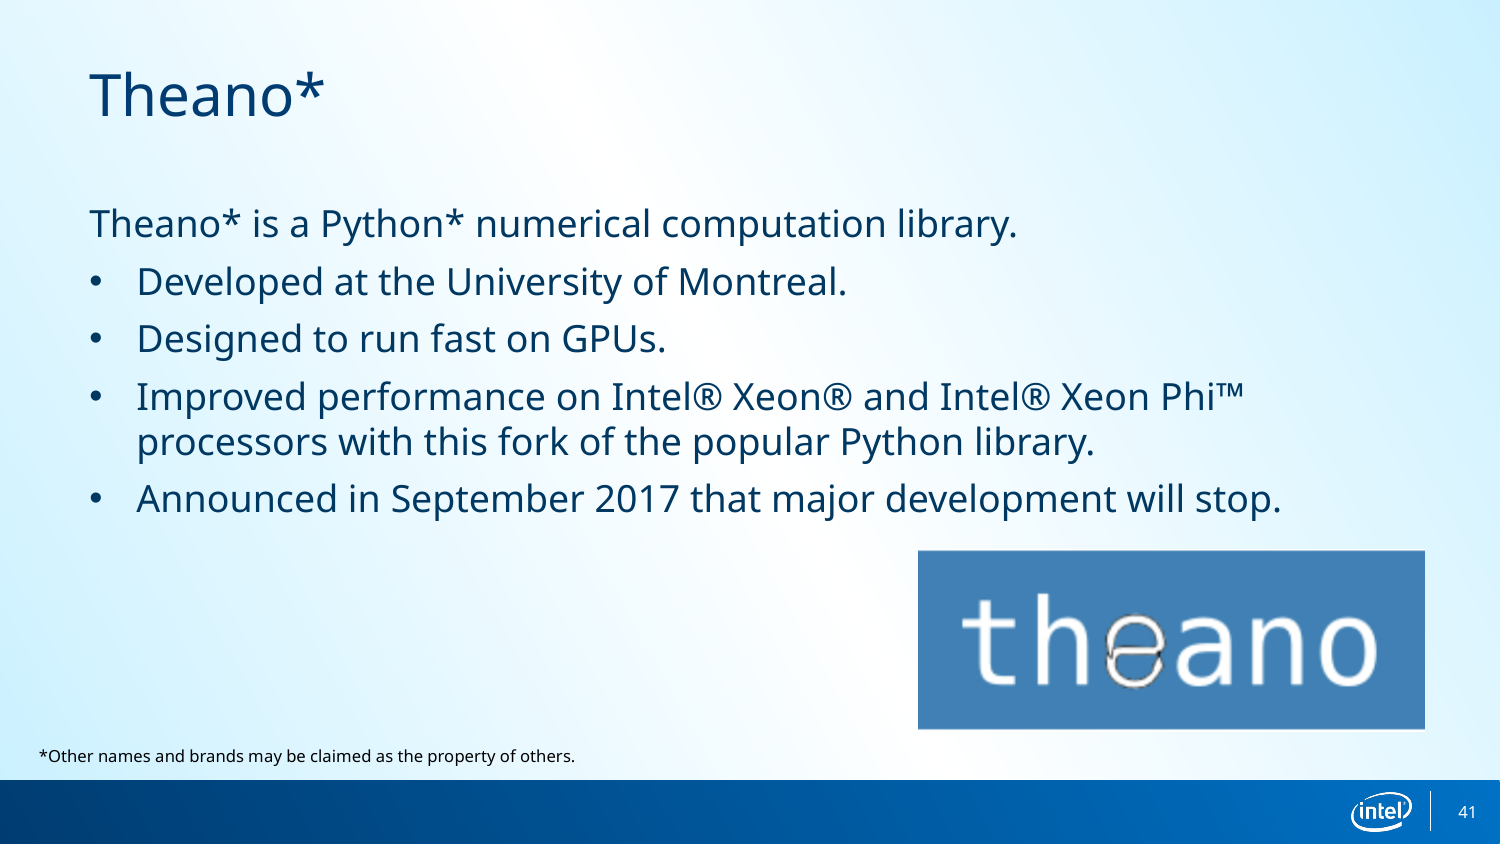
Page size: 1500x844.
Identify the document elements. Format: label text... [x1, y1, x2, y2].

slide_number 41 [1454, 802, 1478, 825]
picture [918, 549, 1425, 732]
text_box Theano* is a Python* numerical computation library. Developed at the University of Montreal. Designed to run fast on GPUs. Improved performance on Intel® Xeon® and Intel® Xeon Phi™ processors with this fork of the popular Python library. Announced in September 2017 that major development will stop. [74, 192, 1410, 586]
picture [1351, 792, 1412, 832]
text_box *Other names and brands may be claimed as the property of others. [24, 738, 775, 774]
text_box Theano* [74, 50, 1425, 194]
